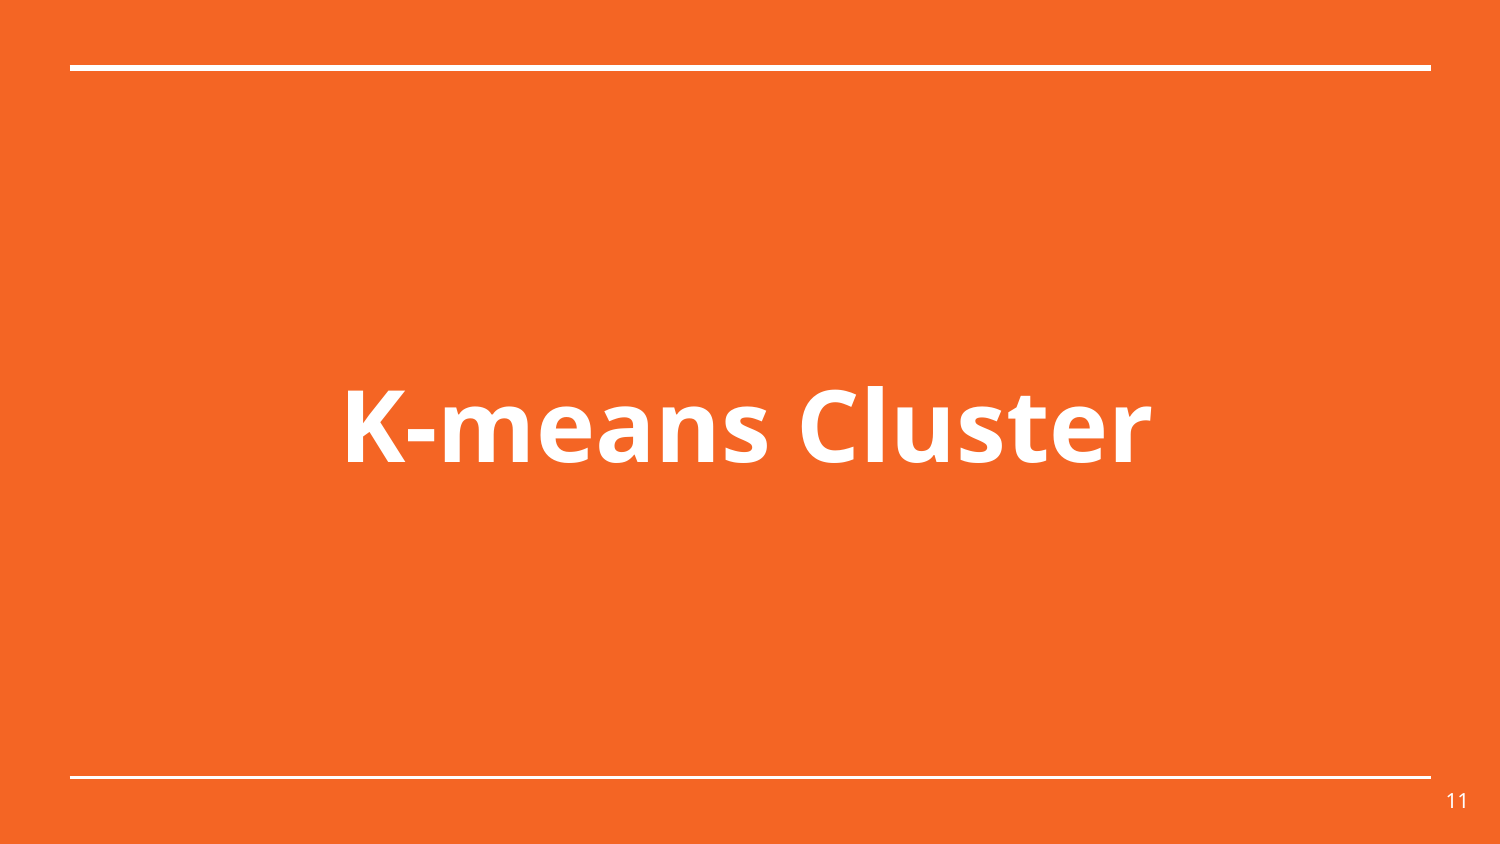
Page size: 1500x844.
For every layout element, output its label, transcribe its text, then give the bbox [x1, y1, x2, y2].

title K-means Cluster [66, 296, 1428, 550]
slide_number 11 [1394, 769, 1484, 834]
